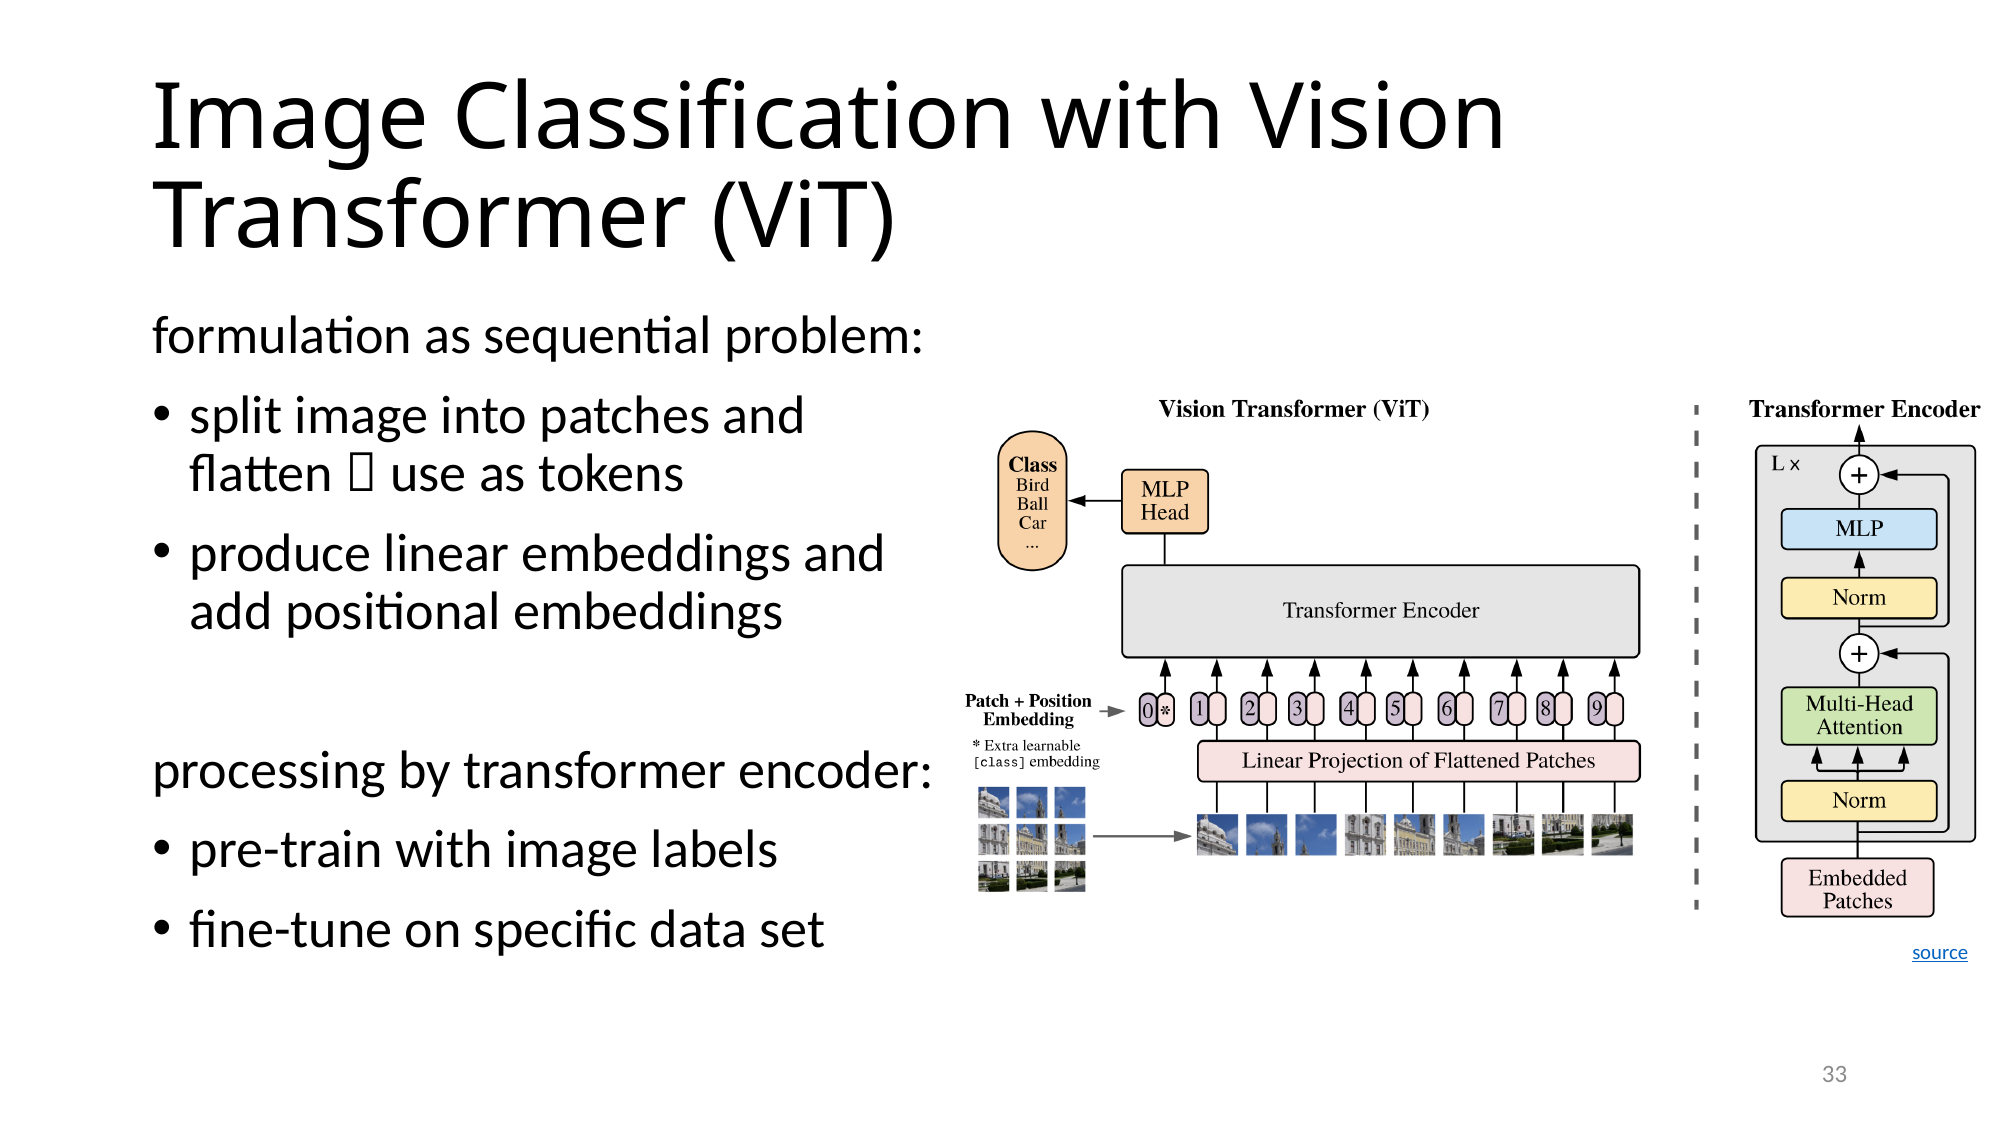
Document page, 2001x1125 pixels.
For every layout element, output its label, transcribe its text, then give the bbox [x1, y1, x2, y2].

title Image Classification with Vision Transformer (ViT) [137, 59, 1985, 278]
slide_number 33 [1412, 1042, 1863, 1103]
text_box source [1897, 931, 1985, 972]
list formulation as sequential problem: split image into patches and flatten  use as tokens produce linear embeddings and add positional embeddings processing by transformer encoder: pre-train with image labels fine-tune on specific data set [137, 299, 955, 1014]
picture [954, 382, 1997, 931]
